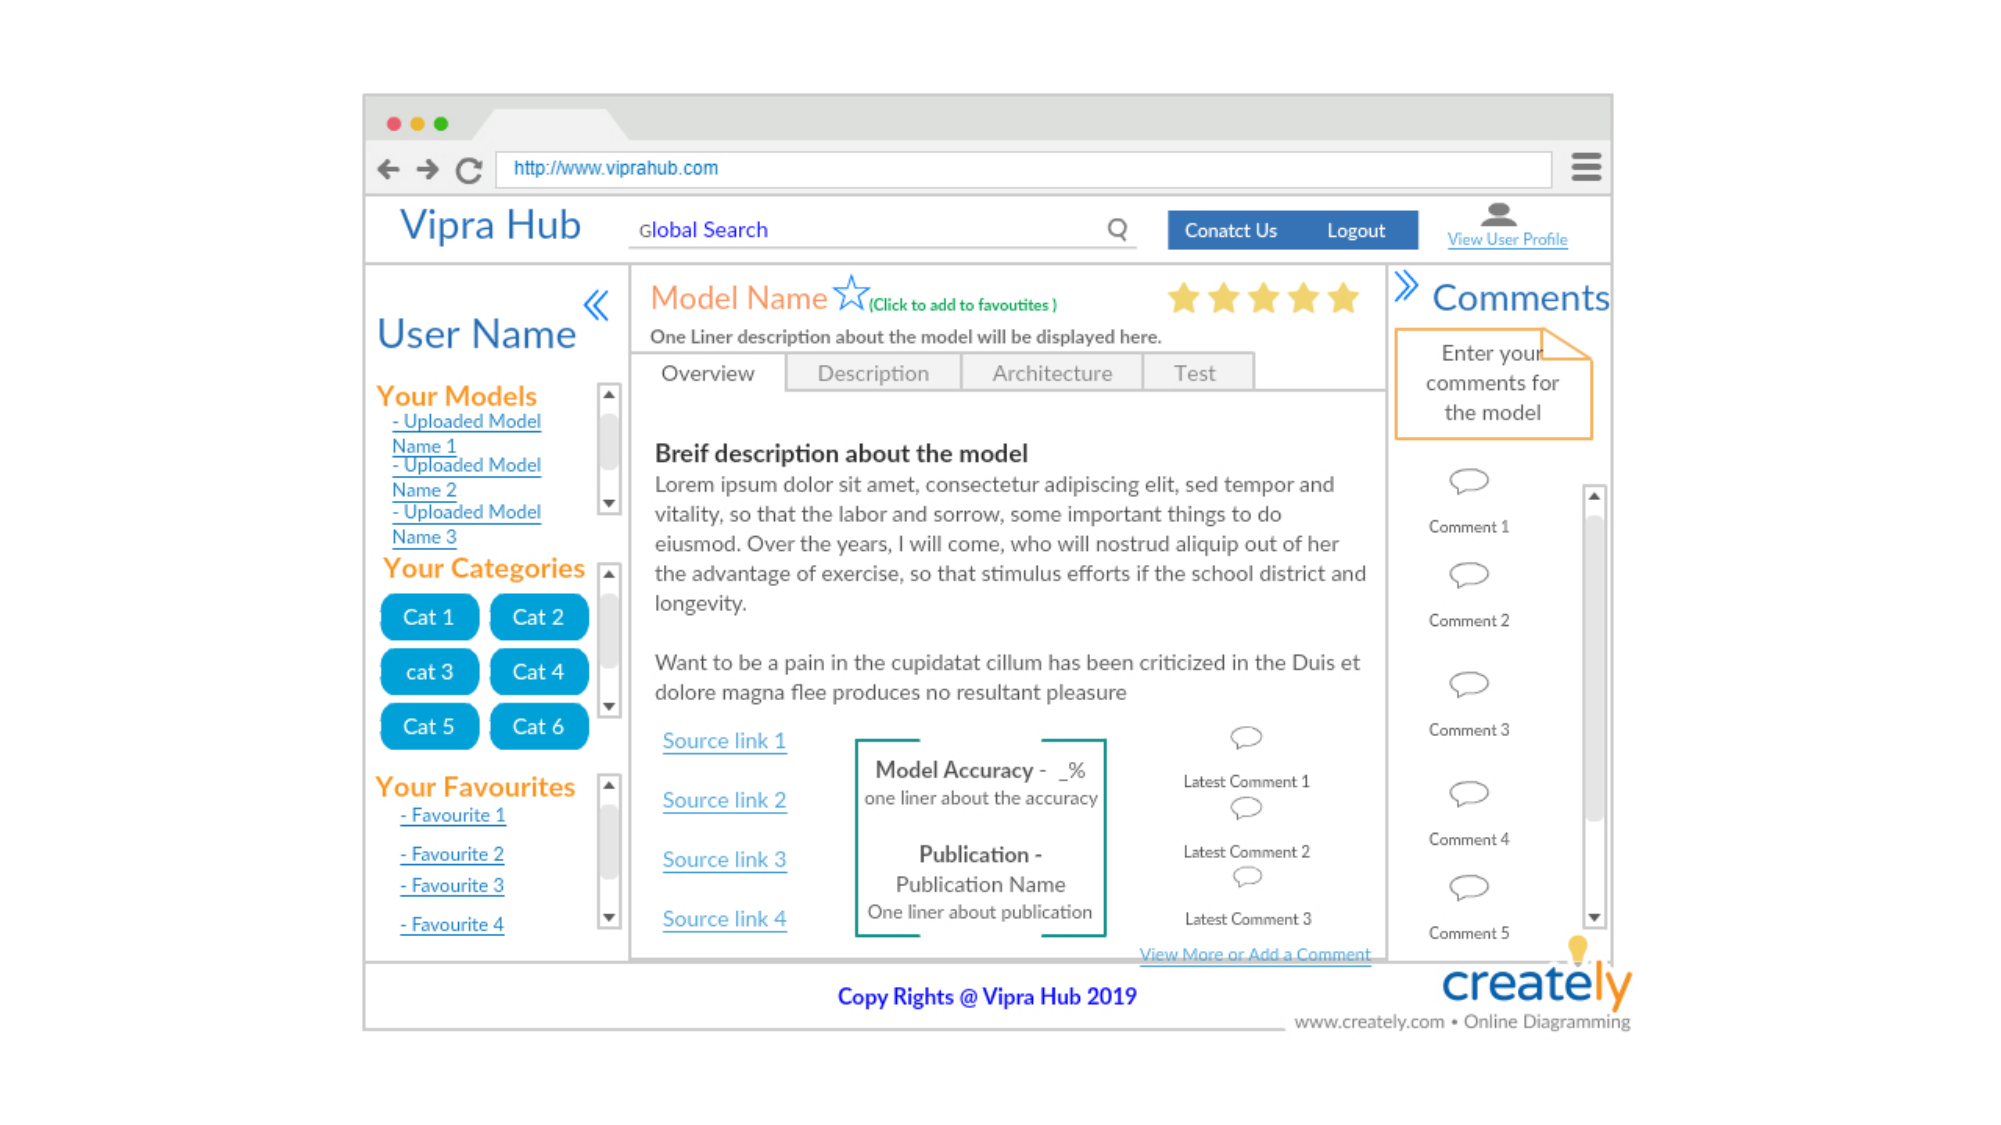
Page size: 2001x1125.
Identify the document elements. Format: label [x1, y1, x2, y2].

picture [347, 78, 1653, 1047]
